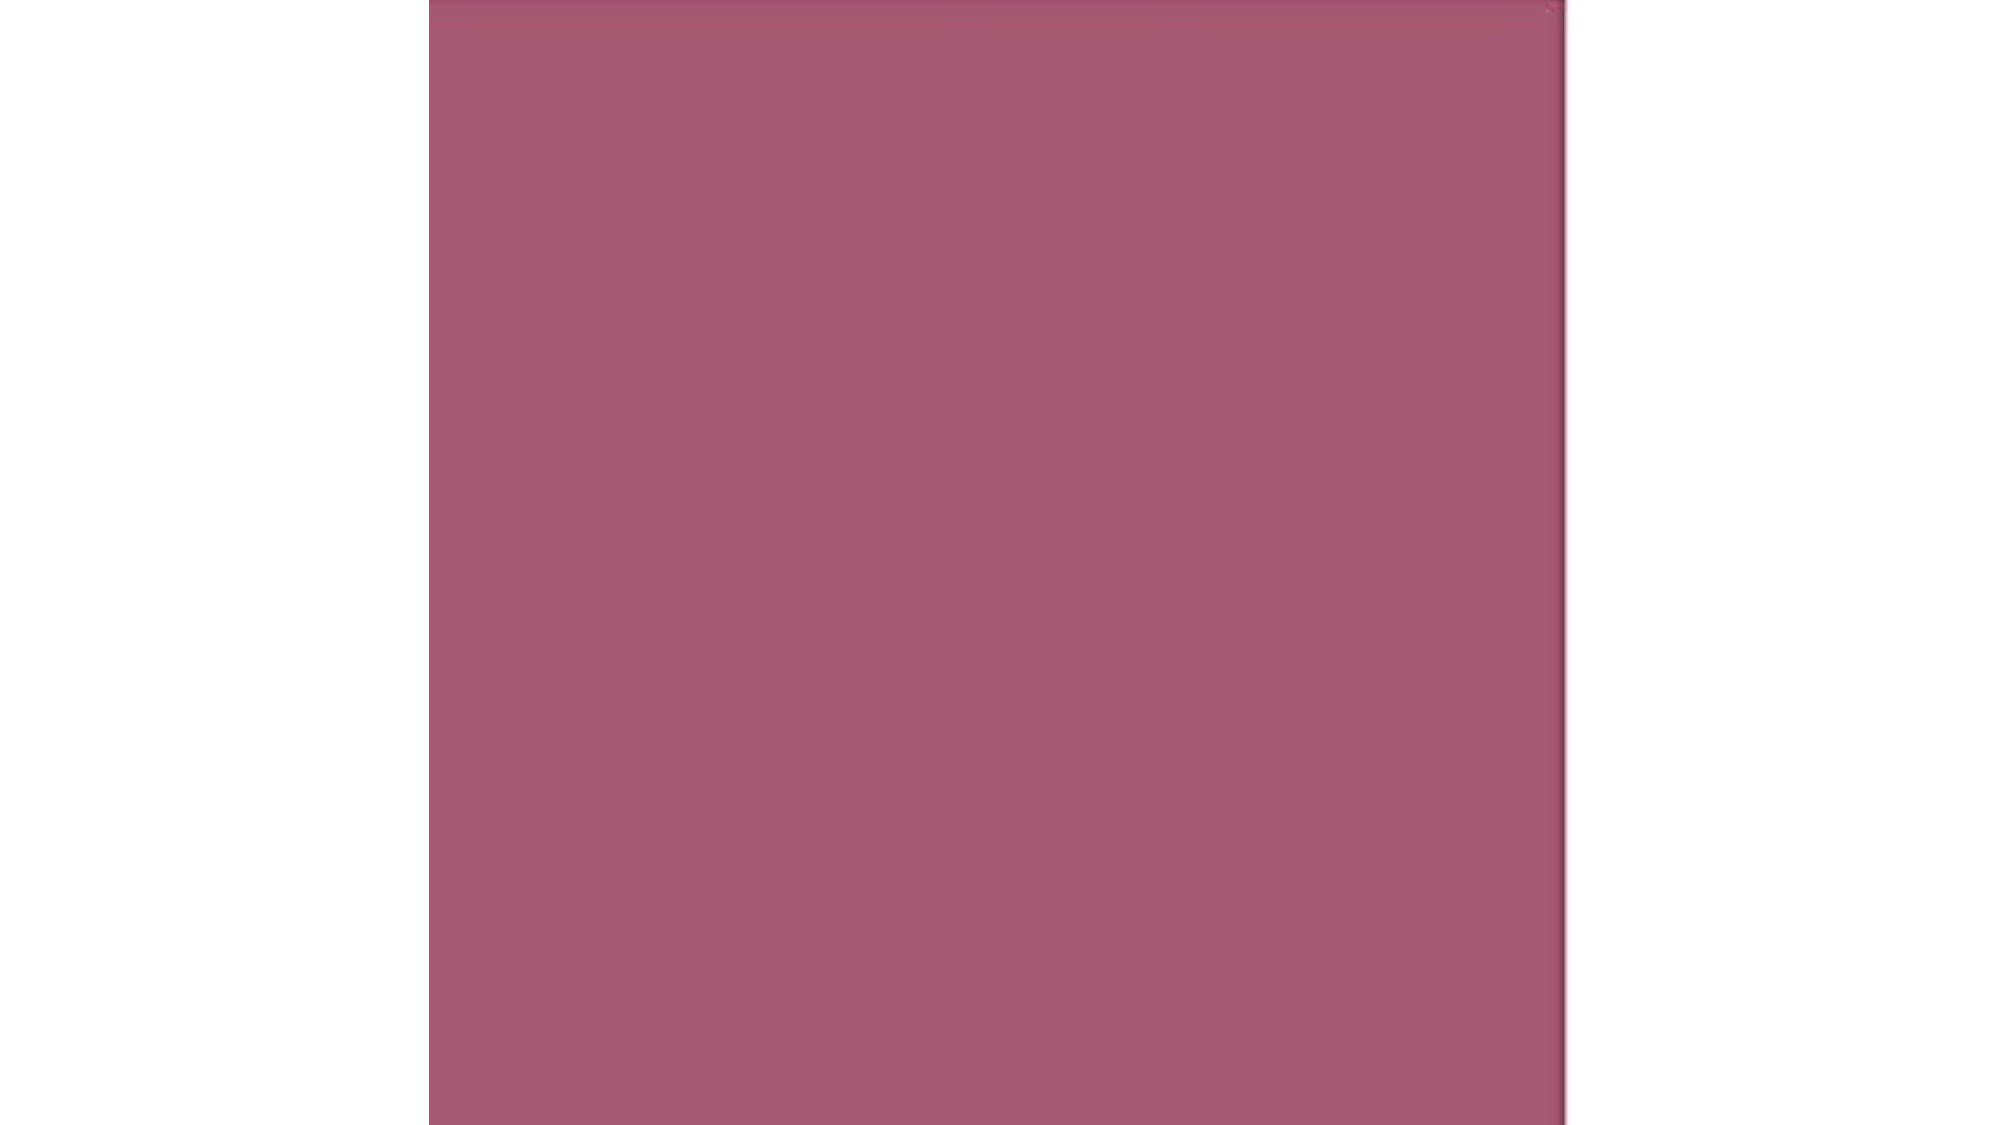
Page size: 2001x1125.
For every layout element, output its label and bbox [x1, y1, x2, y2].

picture [429, 0, 1571, 1125]
